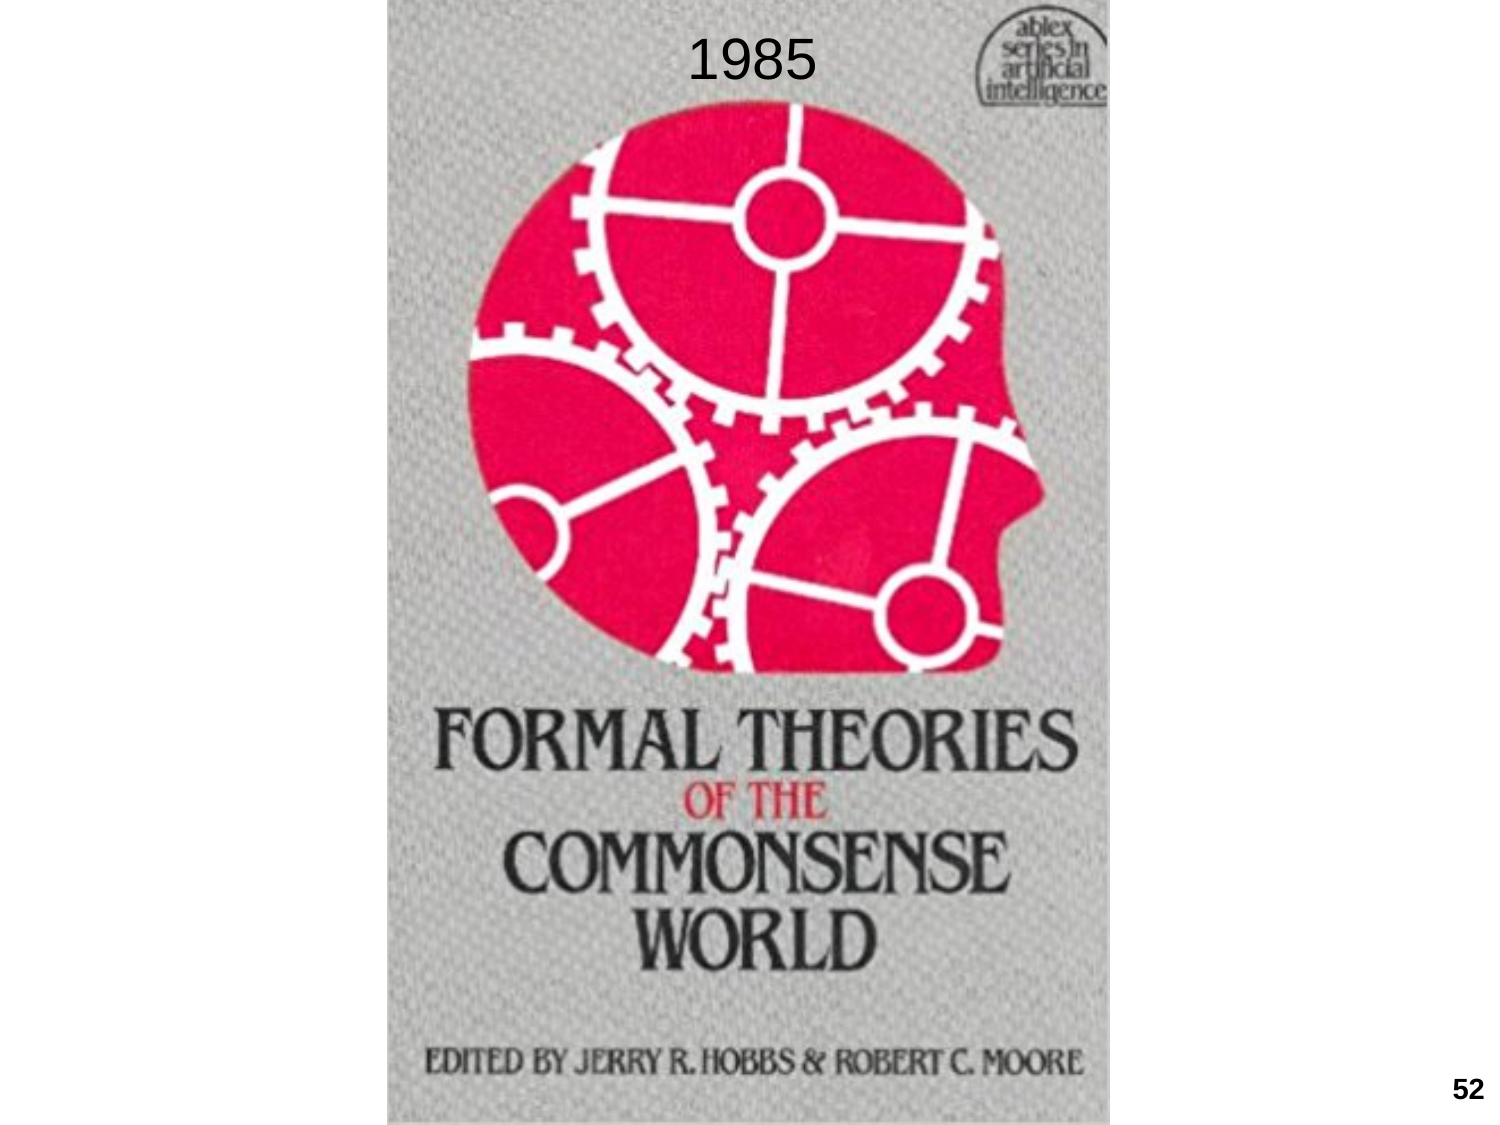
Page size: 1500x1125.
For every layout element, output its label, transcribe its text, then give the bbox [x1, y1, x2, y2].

picture [386, 0, 1110, 1125]
slide_number 52 [1149, 1062, 1500, 1125]
